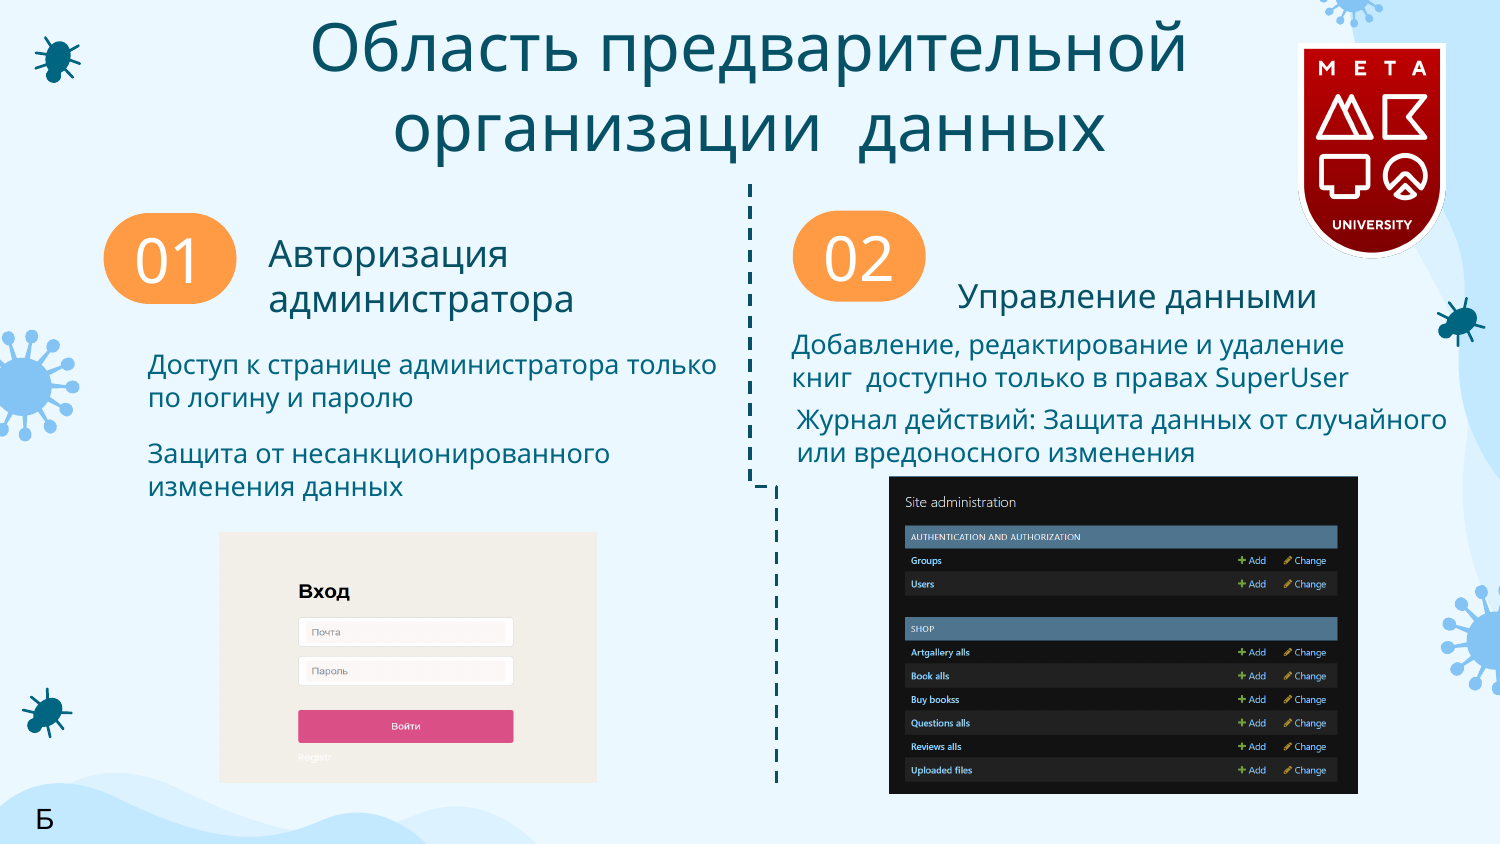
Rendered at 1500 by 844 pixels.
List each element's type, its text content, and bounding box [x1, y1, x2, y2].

text_box [916, 228, 926, 285]
picture [1306, 297, 1311, 305]
title 01 [118, 215, 222, 302]
picture [1239, 0, 1500, 305]
text_box Добавление, редактирование и удаление книг доступно только в правах SuperUser [776, 312, 1414, 417]
picture [889, 476, 1358, 794]
text_box Б [20, 793, 70, 843]
text_box Журнал действий: Защита данных от случайного или вредоносного изменения [781, 395, 1475, 476]
text_box Защита от несанкционированного изменения данных [132, 428, 668, 509]
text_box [460, 472, 1066, 500]
text_box [103, 225, 118, 292]
subtitle Авторизация администратора [253, 215, 689, 335]
subtitle Управление данными [942, 210, 1238, 312]
picture [218, 532, 597, 783]
title Область предварительной организации данных [118, 85, 1234, 180]
text_box [222, 225, 237, 292]
title 02 [803, 213, 916, 300]
subtitle Доступ к странице администратора только по логину и паролю [132, 332, 759, 437]
text_box [792, 227, 803, 285]
